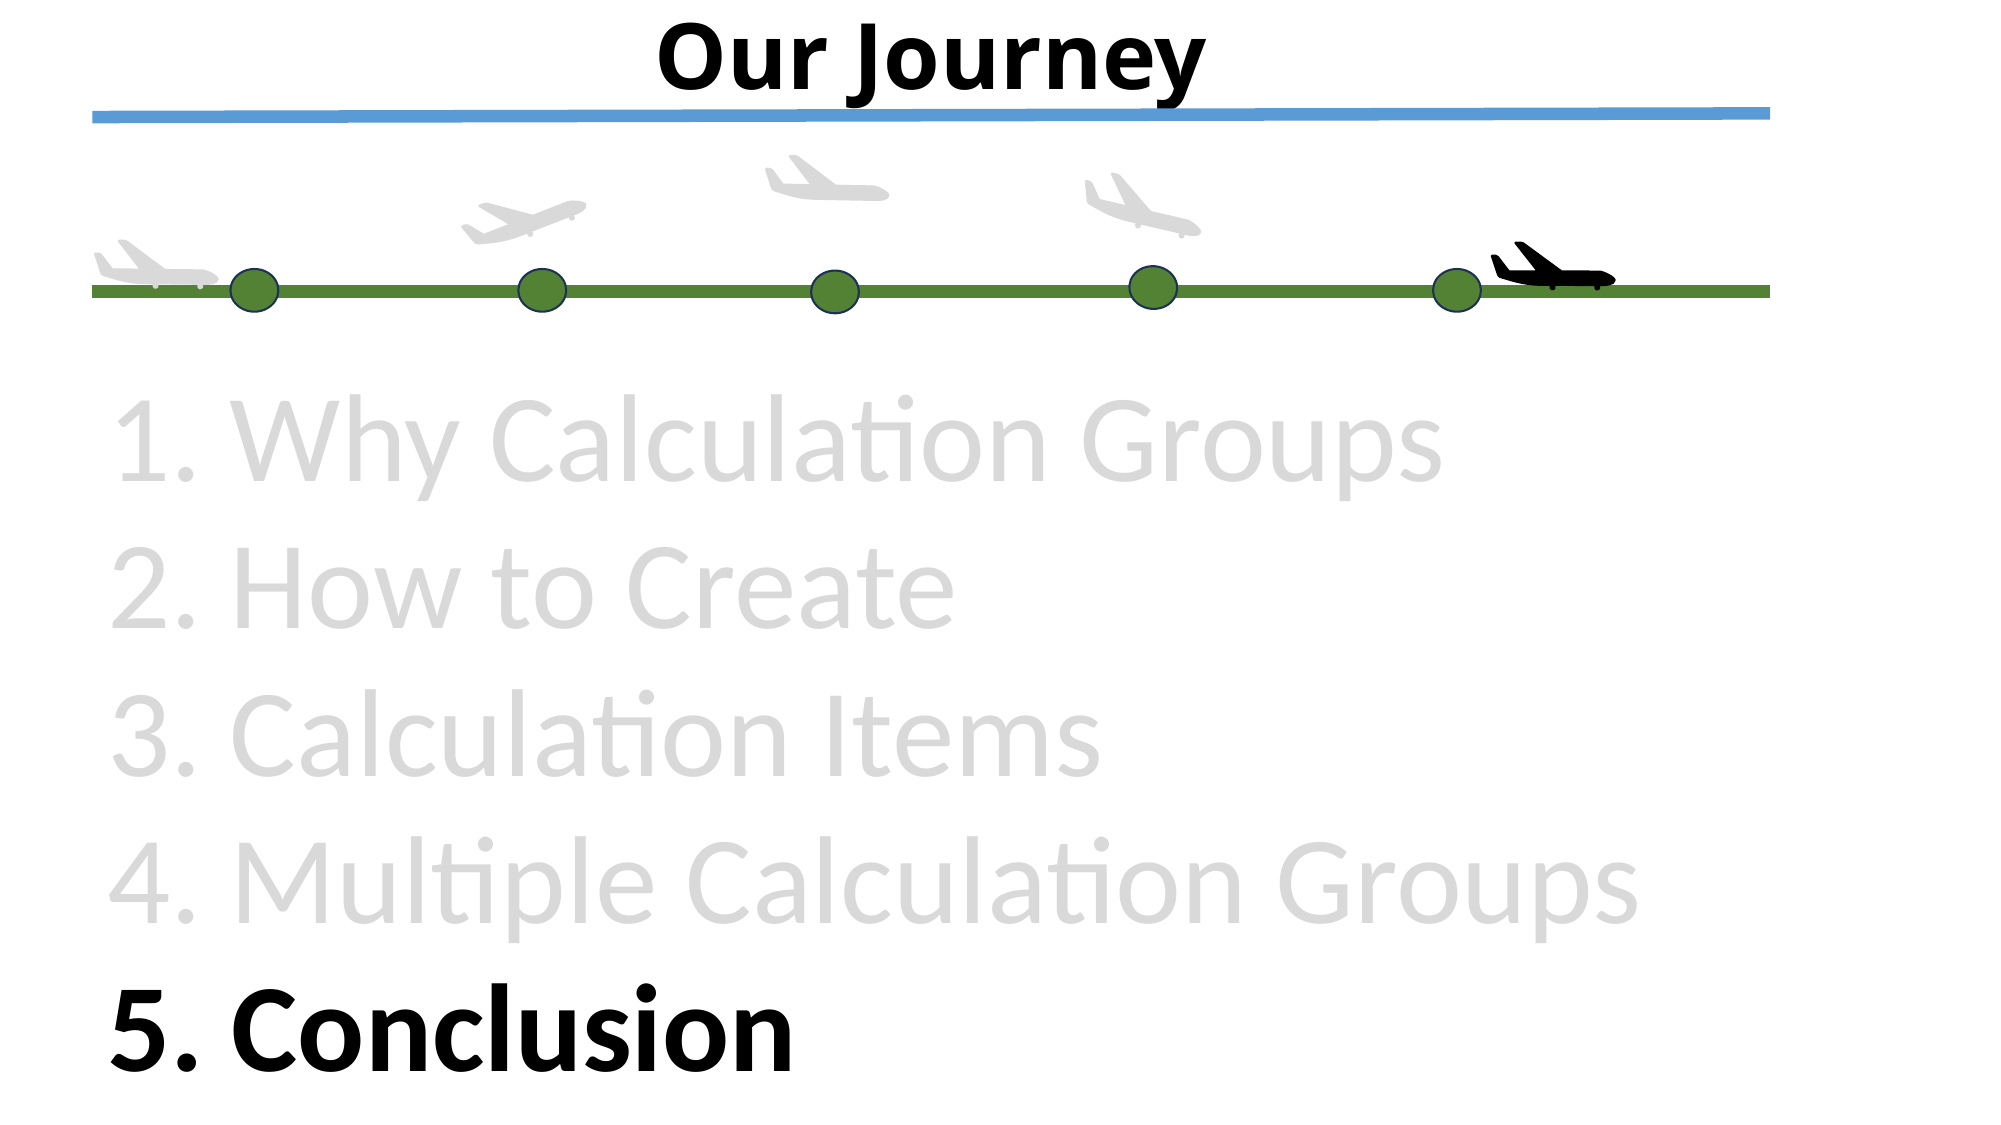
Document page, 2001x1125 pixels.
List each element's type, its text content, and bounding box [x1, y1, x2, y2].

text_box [92, 162, 1770, 314]
text_box Our Journey [92, 0, 1770, 110]
text_box 1. Why Calculation Groups 2. How to Create 3. Calculation Items 4. Multiple Calculation Groups 5. Conclusion [92, 365, 1771, 1106]
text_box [92, 113, 1771, 118]
